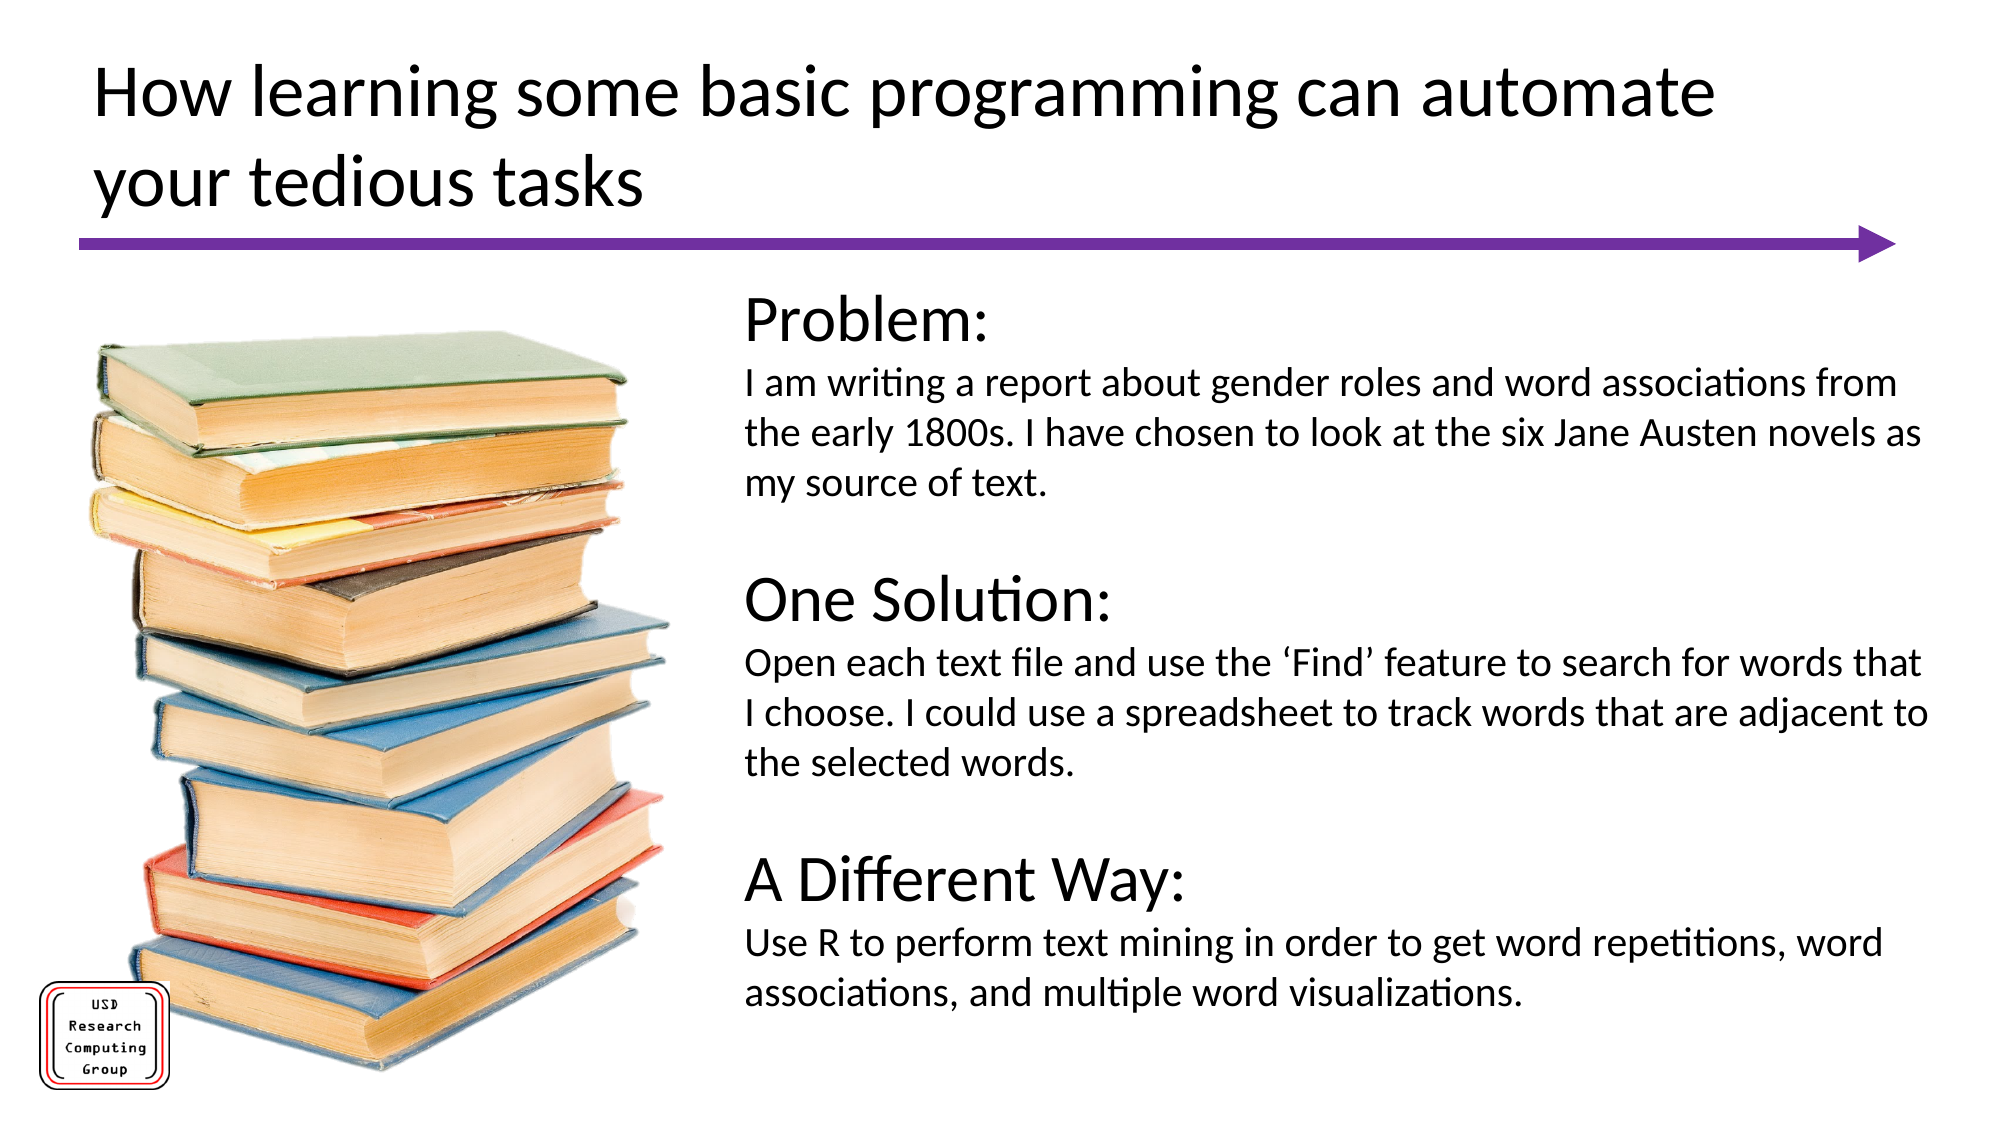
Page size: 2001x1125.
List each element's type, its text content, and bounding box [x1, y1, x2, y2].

picture [39, 306, 730, 1090]
text_box Problem: I am writing a report about gender roles and word associations from the early 1800s. I have chosen to look at the six Jane Austen novels as my source of text. One Solution: Open each text file and use the ‘Find’ feature to search for words that I choose. I could use a spreadsheet to track words that are adjacent to the selected words. A Different Way: Use R to perform text mining in order to get word repetitions, word associations, and multiple word visualizations. [729, 267, 1949, 1023]
text_box How learning some basic programming can automate your tedious tasks [79, 34, 1800, 230]
